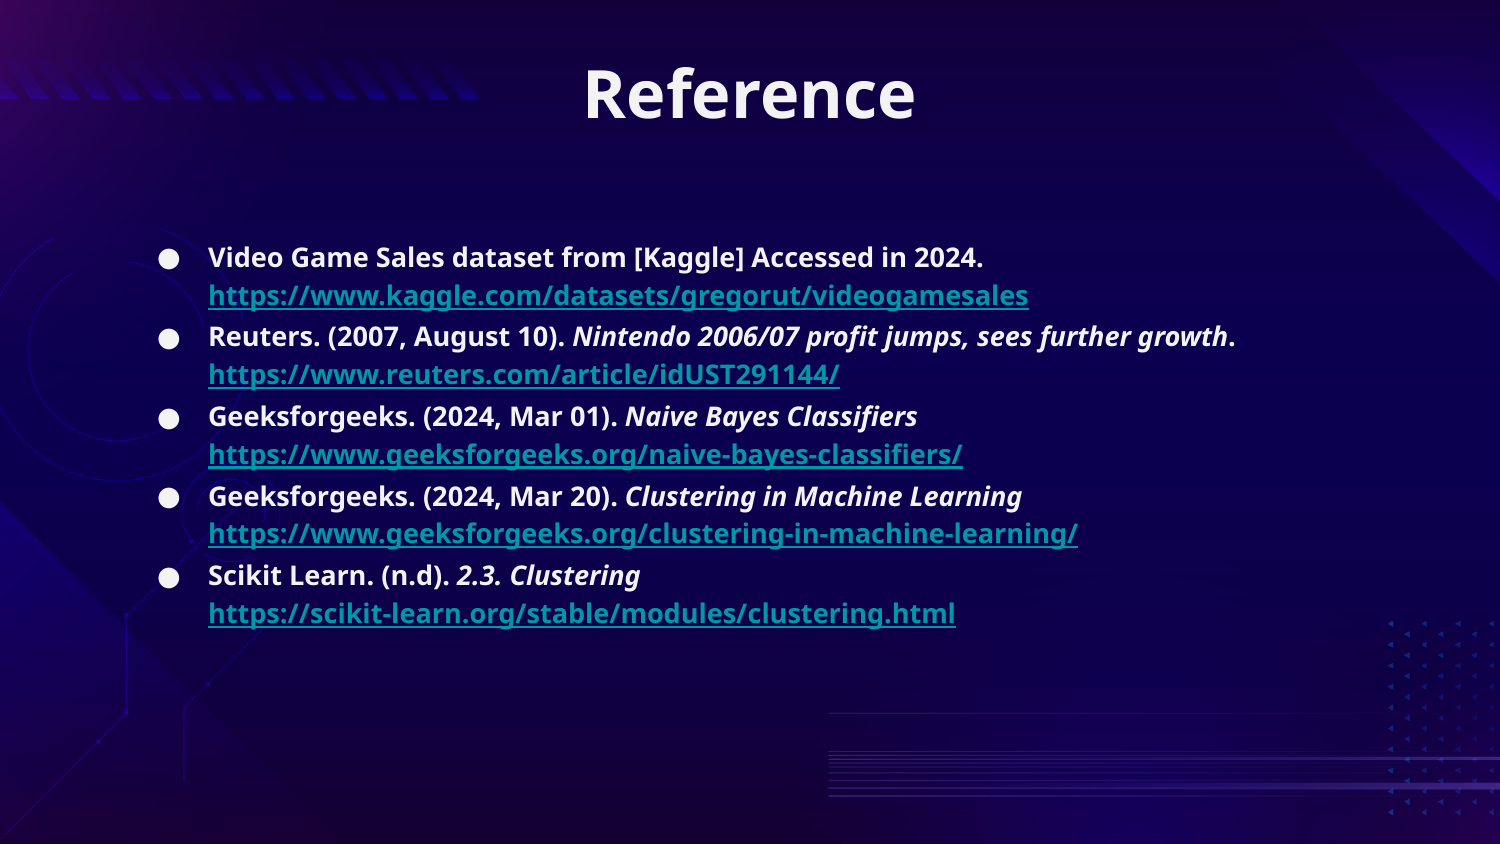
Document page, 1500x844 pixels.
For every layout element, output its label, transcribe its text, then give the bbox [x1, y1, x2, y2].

text_box Video Game Sales dataset from [Kaggle] Accessed in 2024. https://www.kaggle.com/datasets/gregorut/videogamesales Reuters. (2007, August 10). Nintendo 2006/07 profit jumps, sees further growth. https://www.reuters.com/article/idUST291144/ Geeksforgeeks. (2024, Mar 01). Naive Bayes Classifiers https://www.geeksforgeeks.org/naive-bayes-classifiers/ Geeksforgeeks. (2024, Mar 20). Clustering in Machine Learning https://www.geeksforgeeks.org/clustering-in-machine-learning/ Scikit Learn. (n.d). 2.3. Clustering https://scikit-learn.org/stable/modules/clustering.html [118, 220, 1382, 649]
picture [0, 0, 1500, 844]
title Reference [322, 0, 1178, 147]
